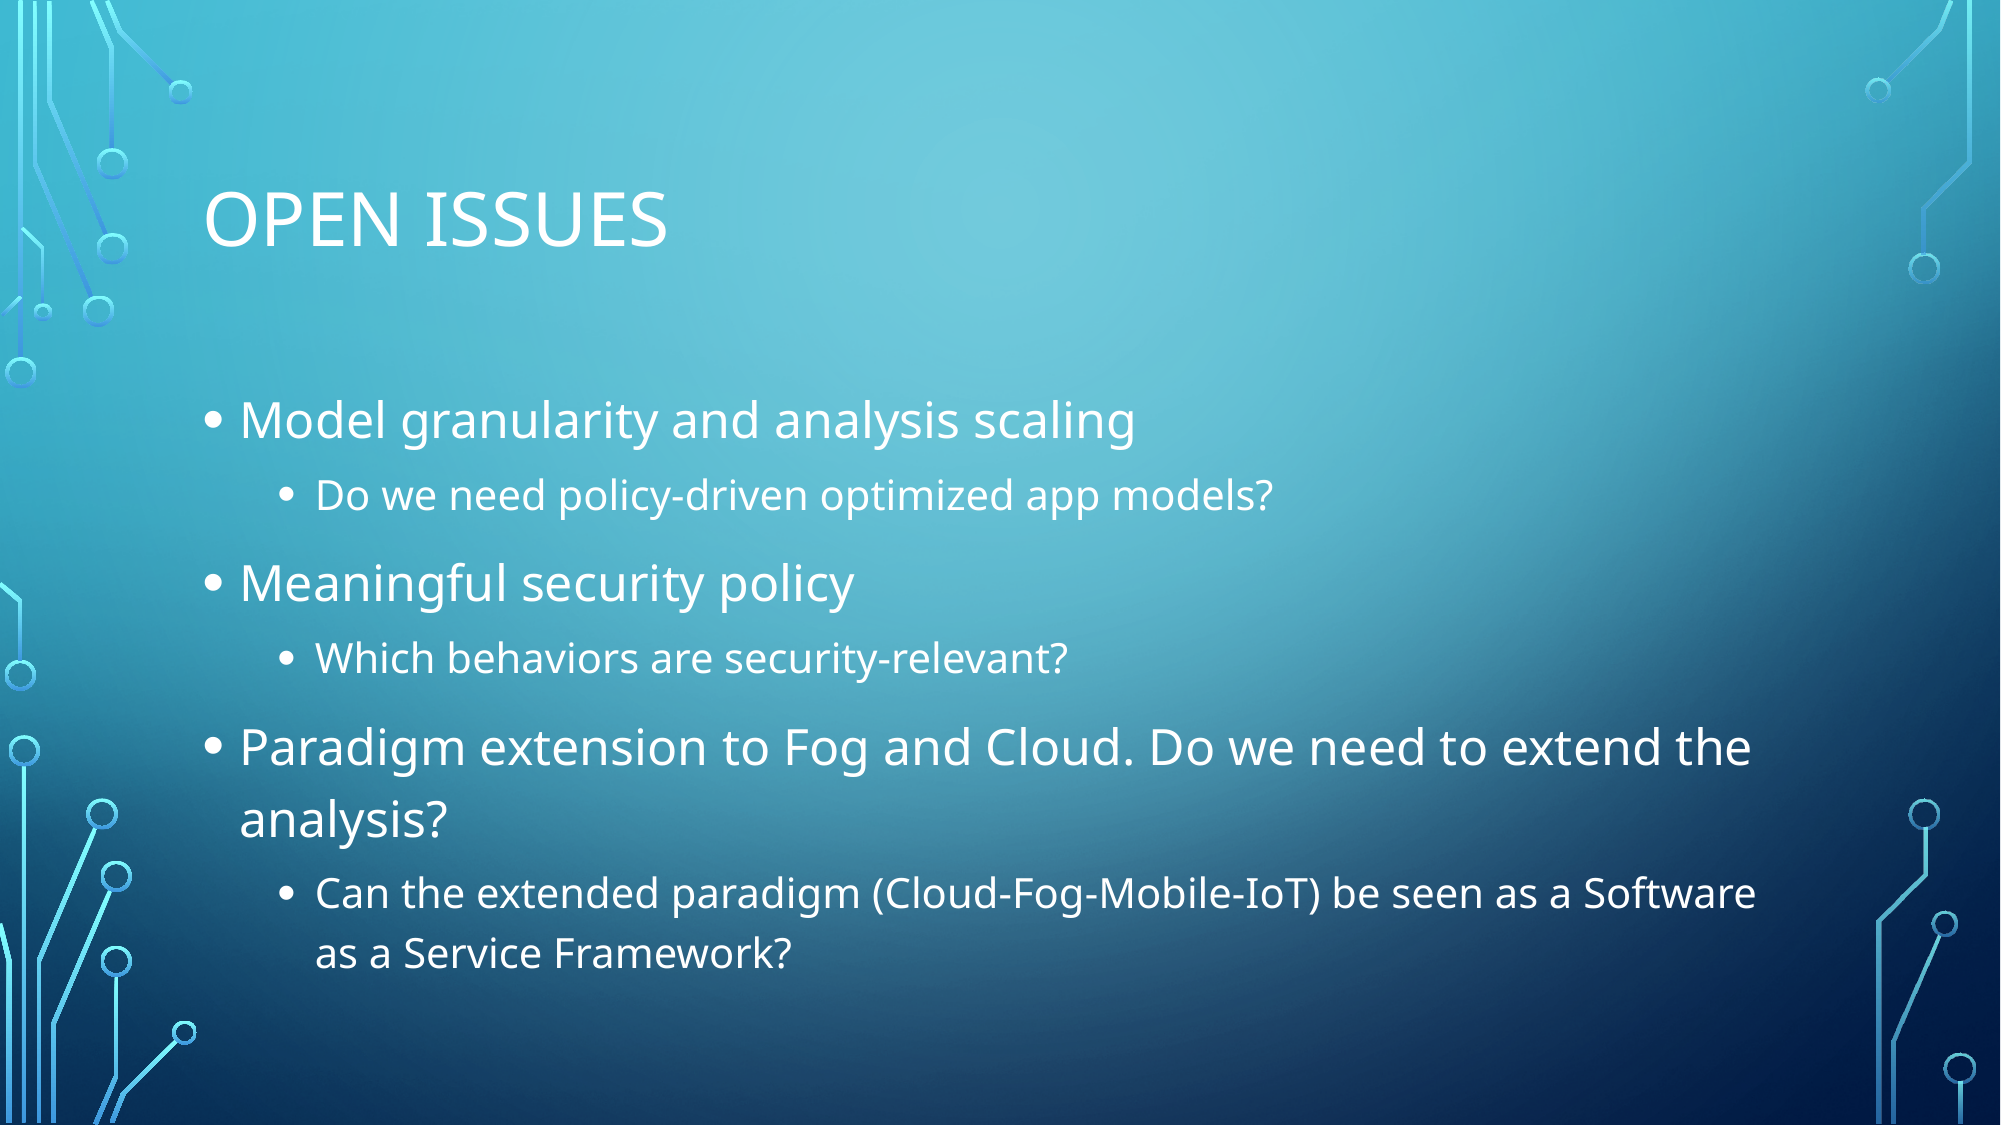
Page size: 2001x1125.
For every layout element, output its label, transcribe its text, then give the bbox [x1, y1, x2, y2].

title OPEN ISSUES [187, 101, 1813, 344]
list Model granularity and analysis scaling Do we need policy-driven optimized app models? Meaningful security policy Which behaviors are security-relevant? Paradigm extension to Fog and Cloud. Do we need to extend the analysis? Can the extended paradigm (Cloud-Fog-Mobile-IoT) be seen as a Software as a Service Framework? [187, 369, 1813, 950]
